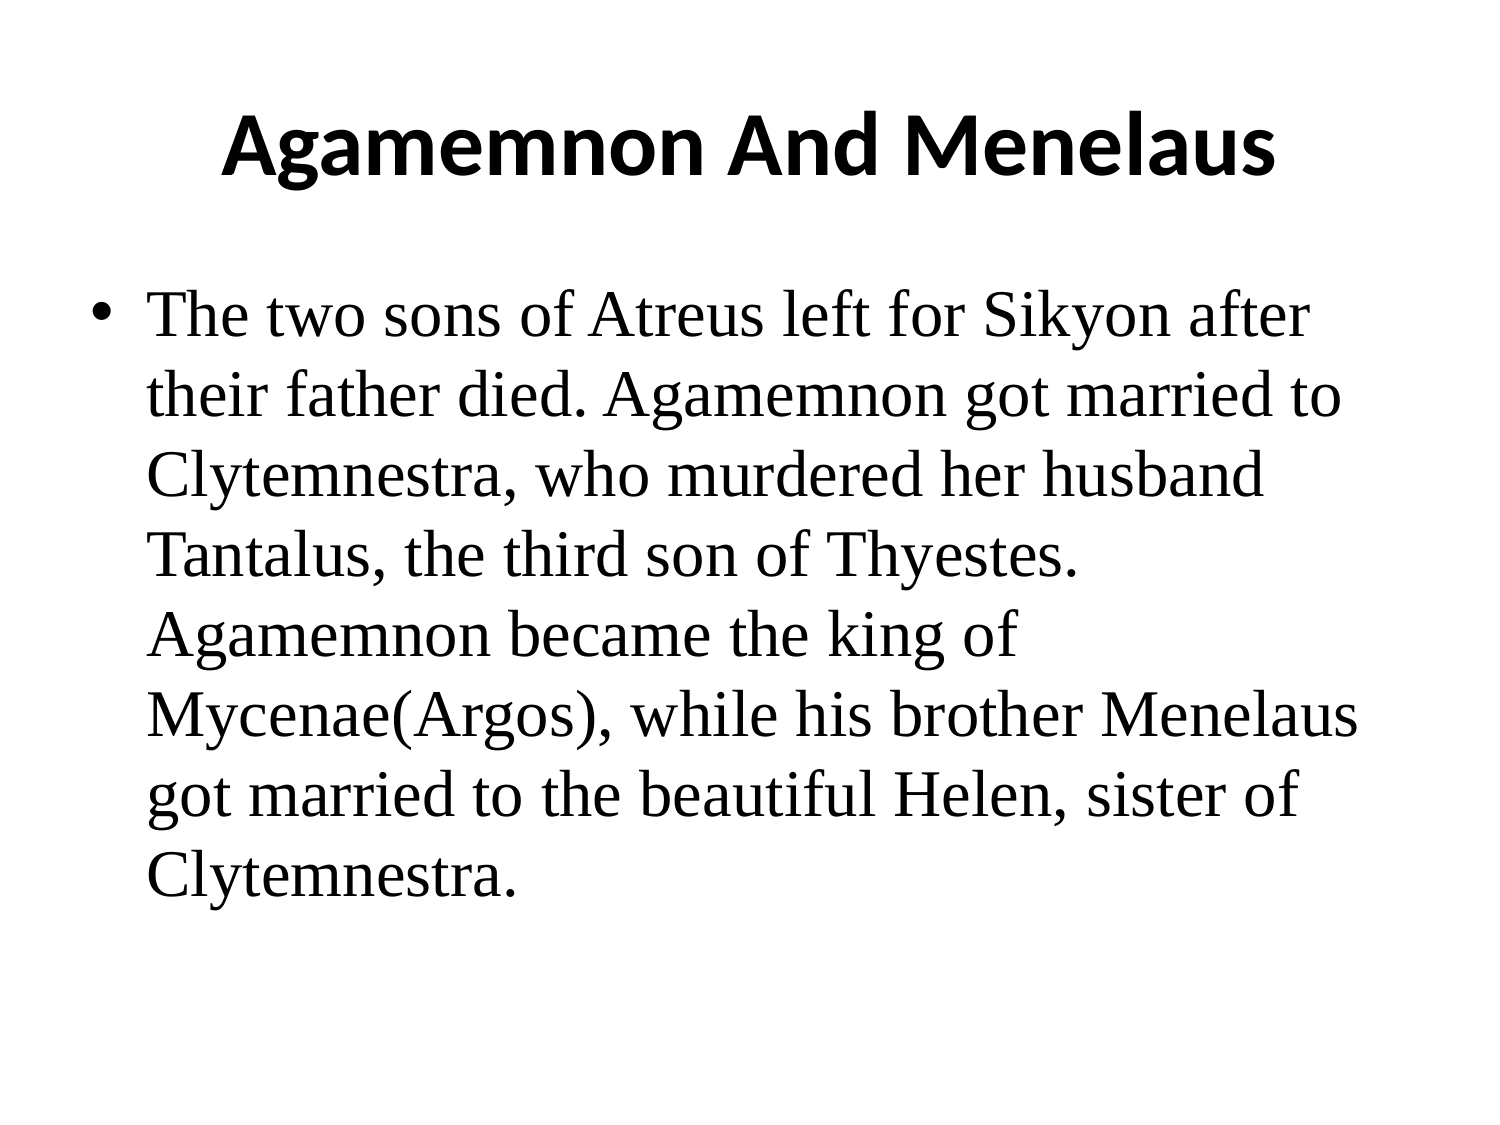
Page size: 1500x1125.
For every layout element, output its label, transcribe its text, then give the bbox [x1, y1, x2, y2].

list The two sons of Atreus left for Sikyon after their father died. Agamemnon got married to Clytemnestra, who murdered her husband Tantalus, the third son of Thyestes. Agamemnon became the king of Mycenae(Argos), while his brother Menelaus got married to the beautiful Helen, sister of Clytemnestra. [75, 262, 1425, 1005]
title Agamemnon And Menelaus [75, 45, 1425, 233]
